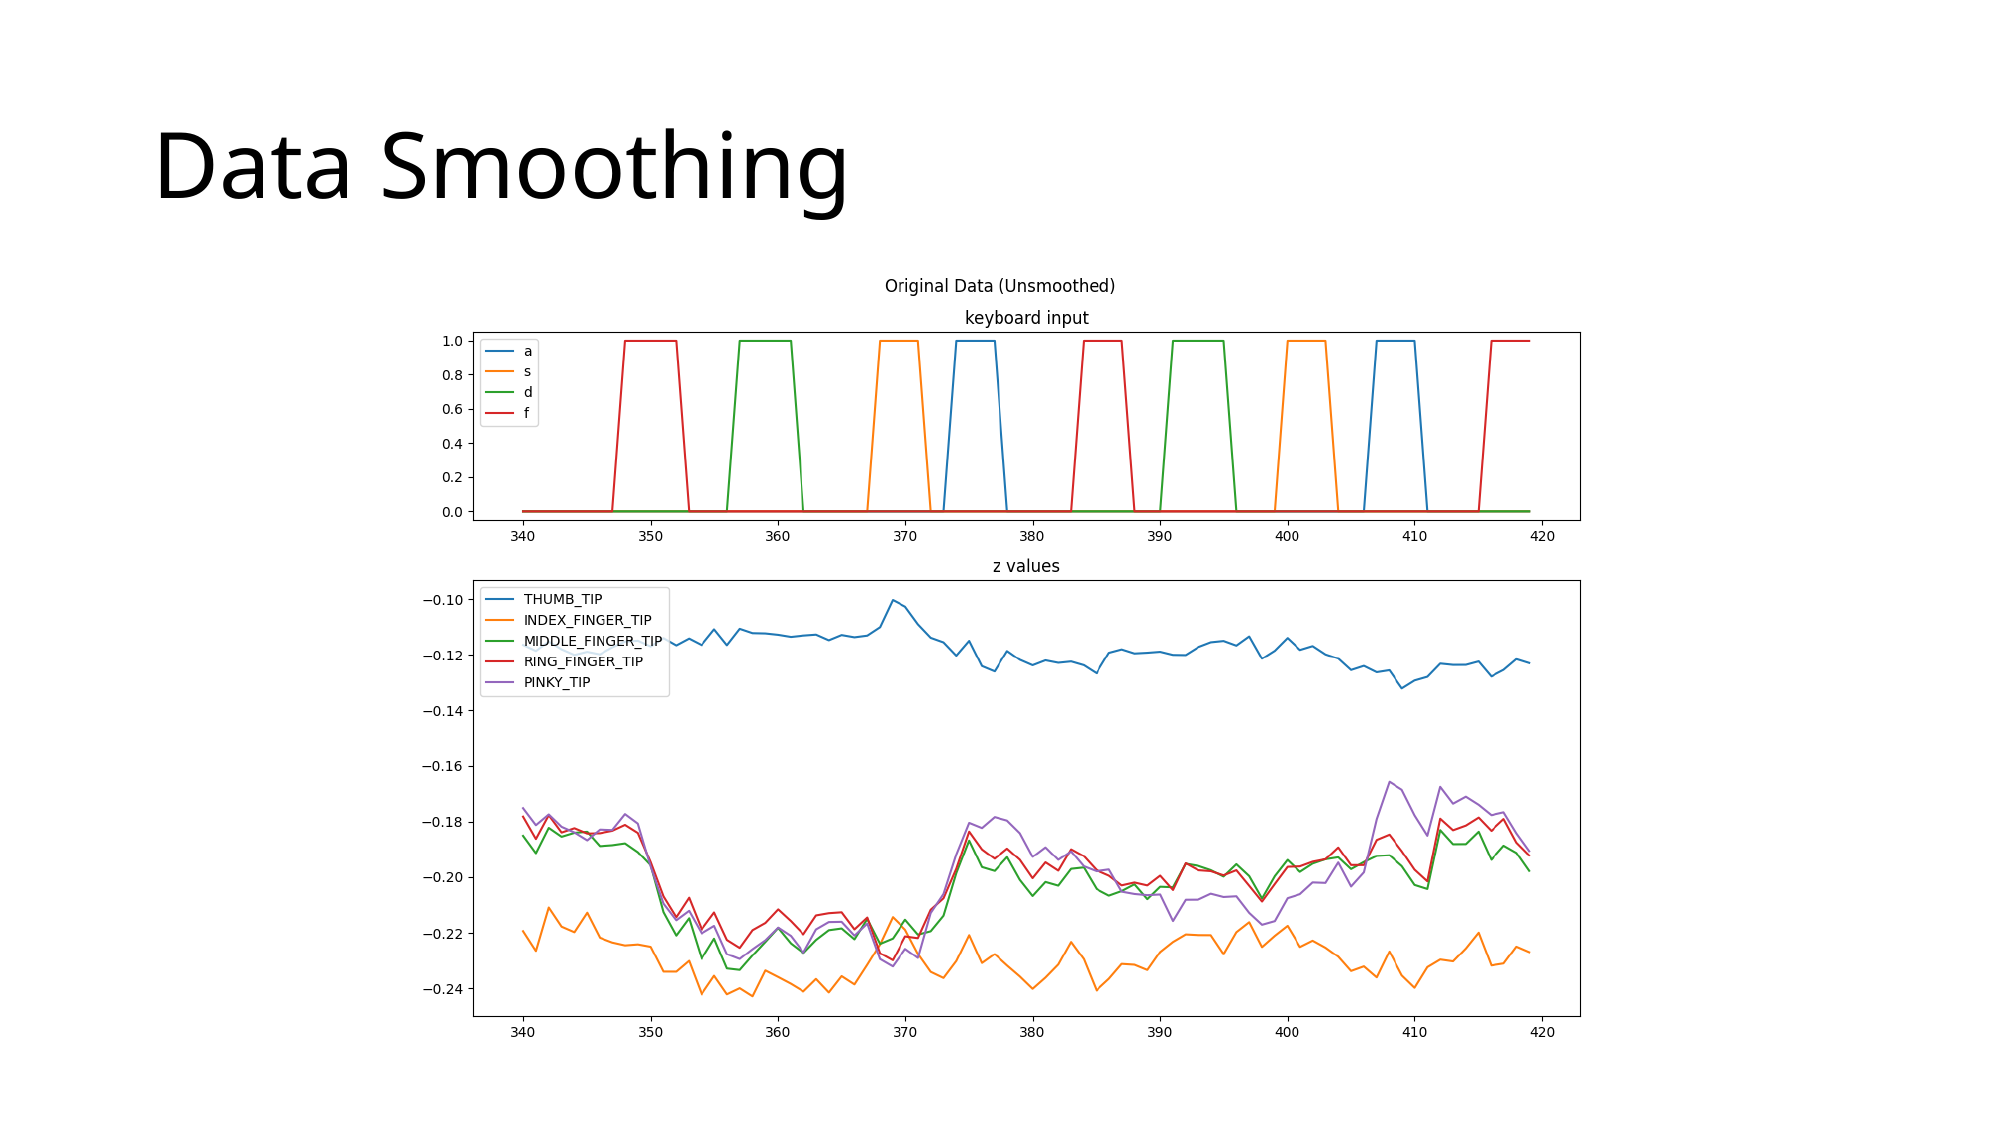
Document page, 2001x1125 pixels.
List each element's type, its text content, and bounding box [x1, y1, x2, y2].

title Data Smoothing [137, 59, 1863, 278]
picture [406, 261, 1594, 1054]
